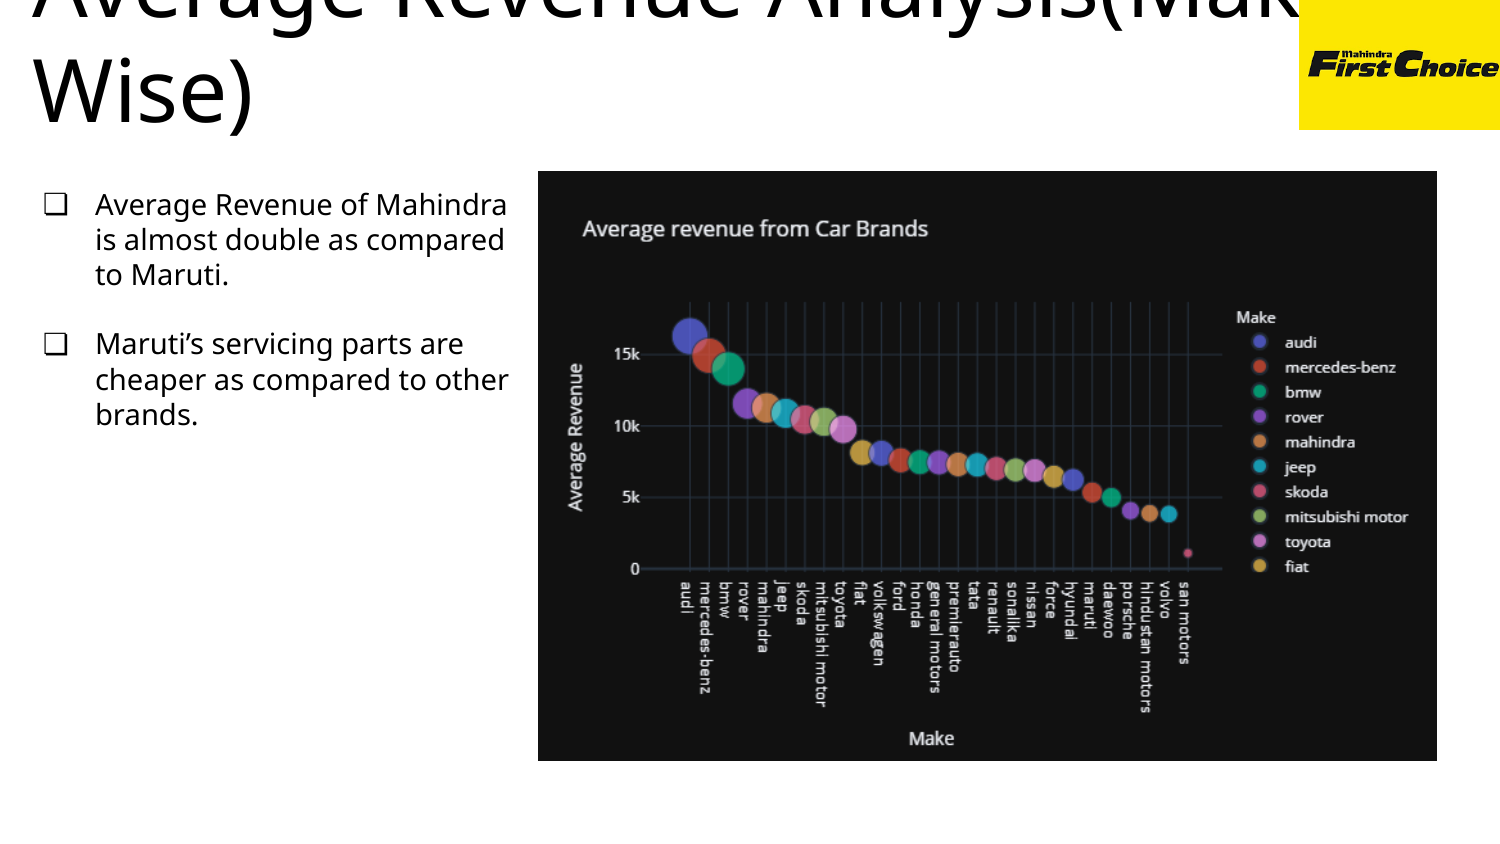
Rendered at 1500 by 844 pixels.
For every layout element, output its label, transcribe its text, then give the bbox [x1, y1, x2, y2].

text_box Average Revenue of Mahindra is almost double as compared to Maruti. Maruti’s servicing parts are cheaper as compared to other brands. [4, 171, 526, 797]
picture [538, 170, 1437, 762]
picture [1299, 0, 1500, 130]
title Average Revenue Analysis(Make Wise) [17, 18, 1416, 155]
